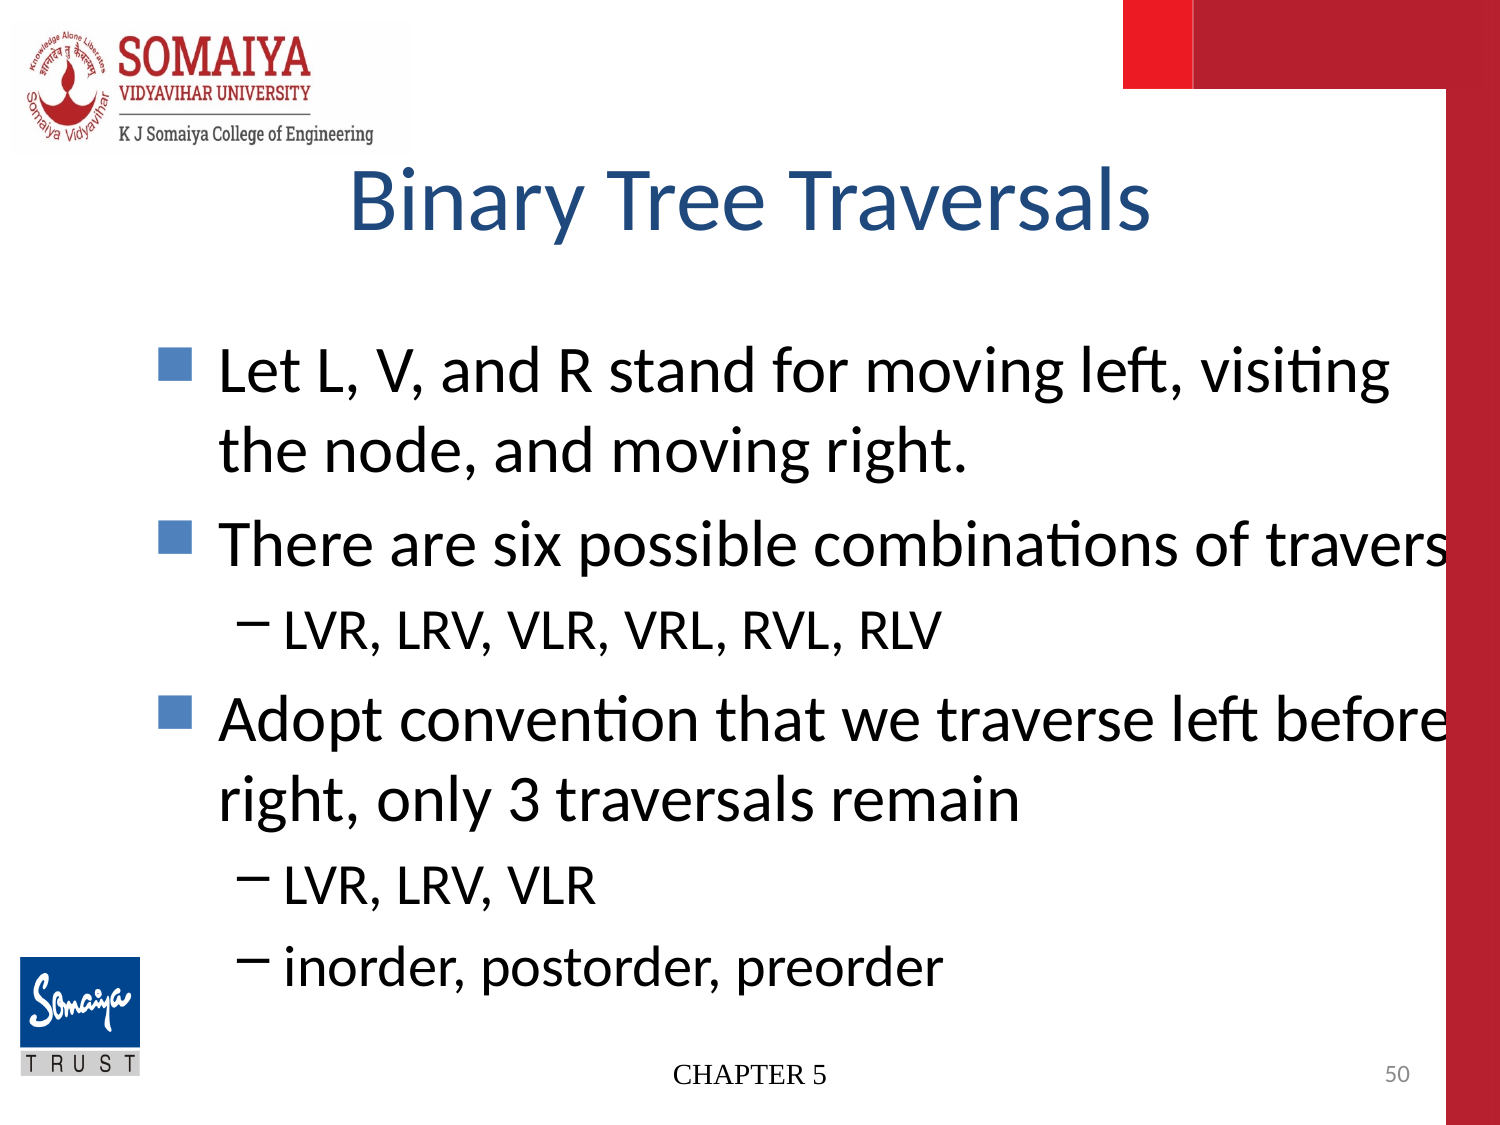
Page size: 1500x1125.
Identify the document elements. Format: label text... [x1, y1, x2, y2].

slide_number 50 [1074, 1042, 1425, 1103]
footer CHAPTER 5 [512, 1042, 988, 1103]
picture [1123, 0, 1500, 1125]
picture [11, 21, 412, 156]
text_box Binary Tree Traversals [0, 99, 1440, 288]
text_box Let L, V, and R stand for moving left, visiting the node, and moving right. There are six possible combinations of traversal LVR, LRV, VLR, VRL, RVL, RLV Adopt convention that we traverse left before right, only 3 traversals remain LVR, LRV, VLR inorder, postorder, preorder [146, 318, 1440, 994]
picture [20, 956, 140, 1076]
